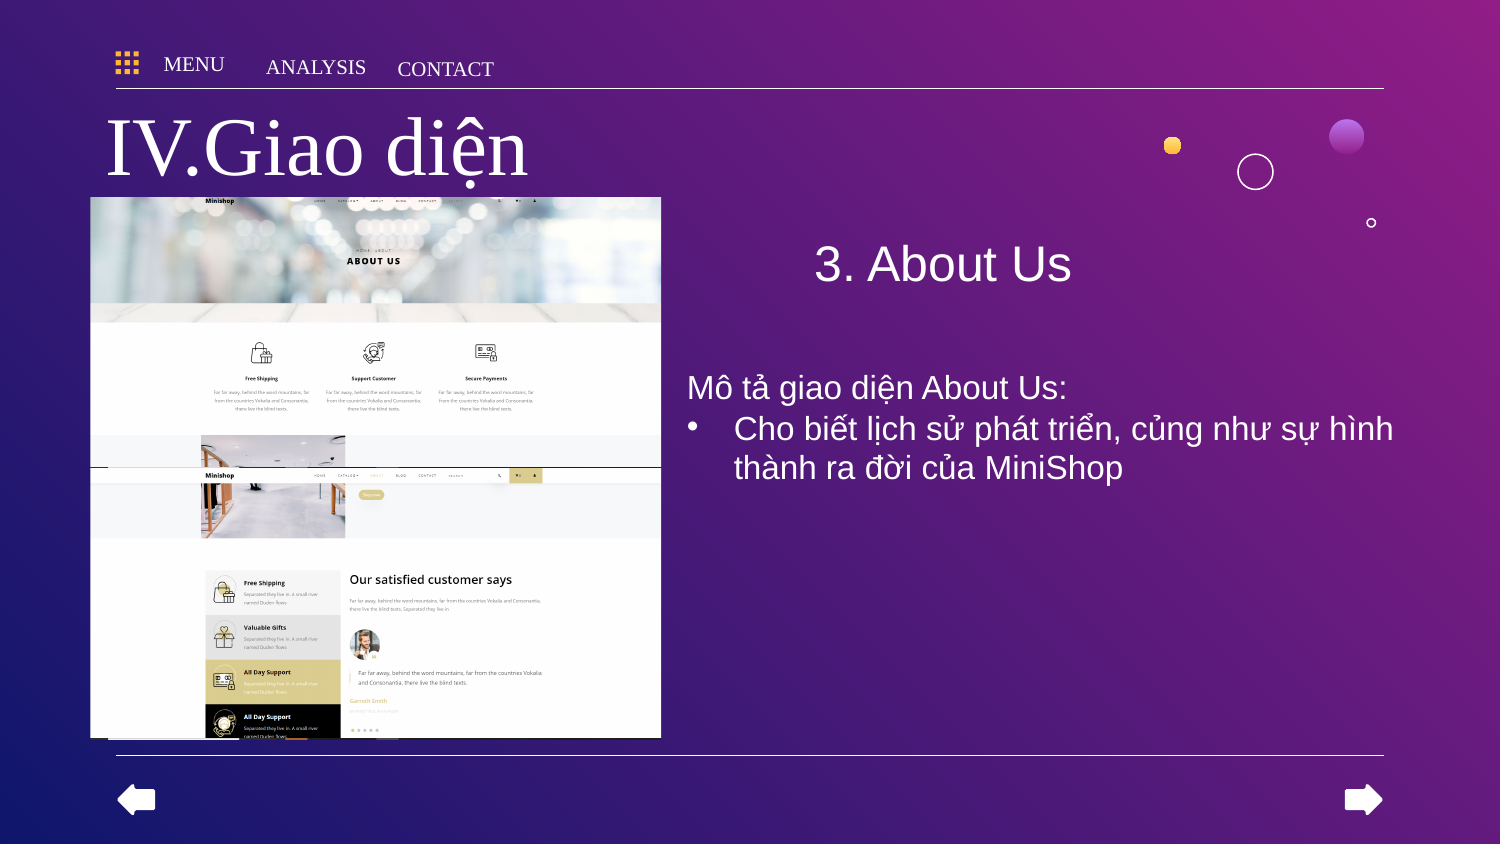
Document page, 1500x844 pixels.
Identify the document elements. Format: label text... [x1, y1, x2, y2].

title IV.Giao diện [90, 77, 1356, 177]
text_box Mô tả giao diện About Us: Cho biết lịch sử phát triển, củng như sự hình thành ra đời của MiniShop [672, 359, 1428, 494]
text_box [117, 784, 156, 816]
picture [90, 197, 662, 740]
text_box [1344, 784, 1383, 816]
text_box [1329, 119, 1365, 155]
text_box [109, 45, 145, 81]
text_box [1163, 136, 1182, 155]
text_box 3. About Us [799, 223, 1107, 299]
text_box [115, 50, 139, 75]
text_box CONTACT [395, 55, 497, 81]
text_box MENU [151, 45, 237, 81]
text_box ANALYSIS [260, 51, 372, 81]
